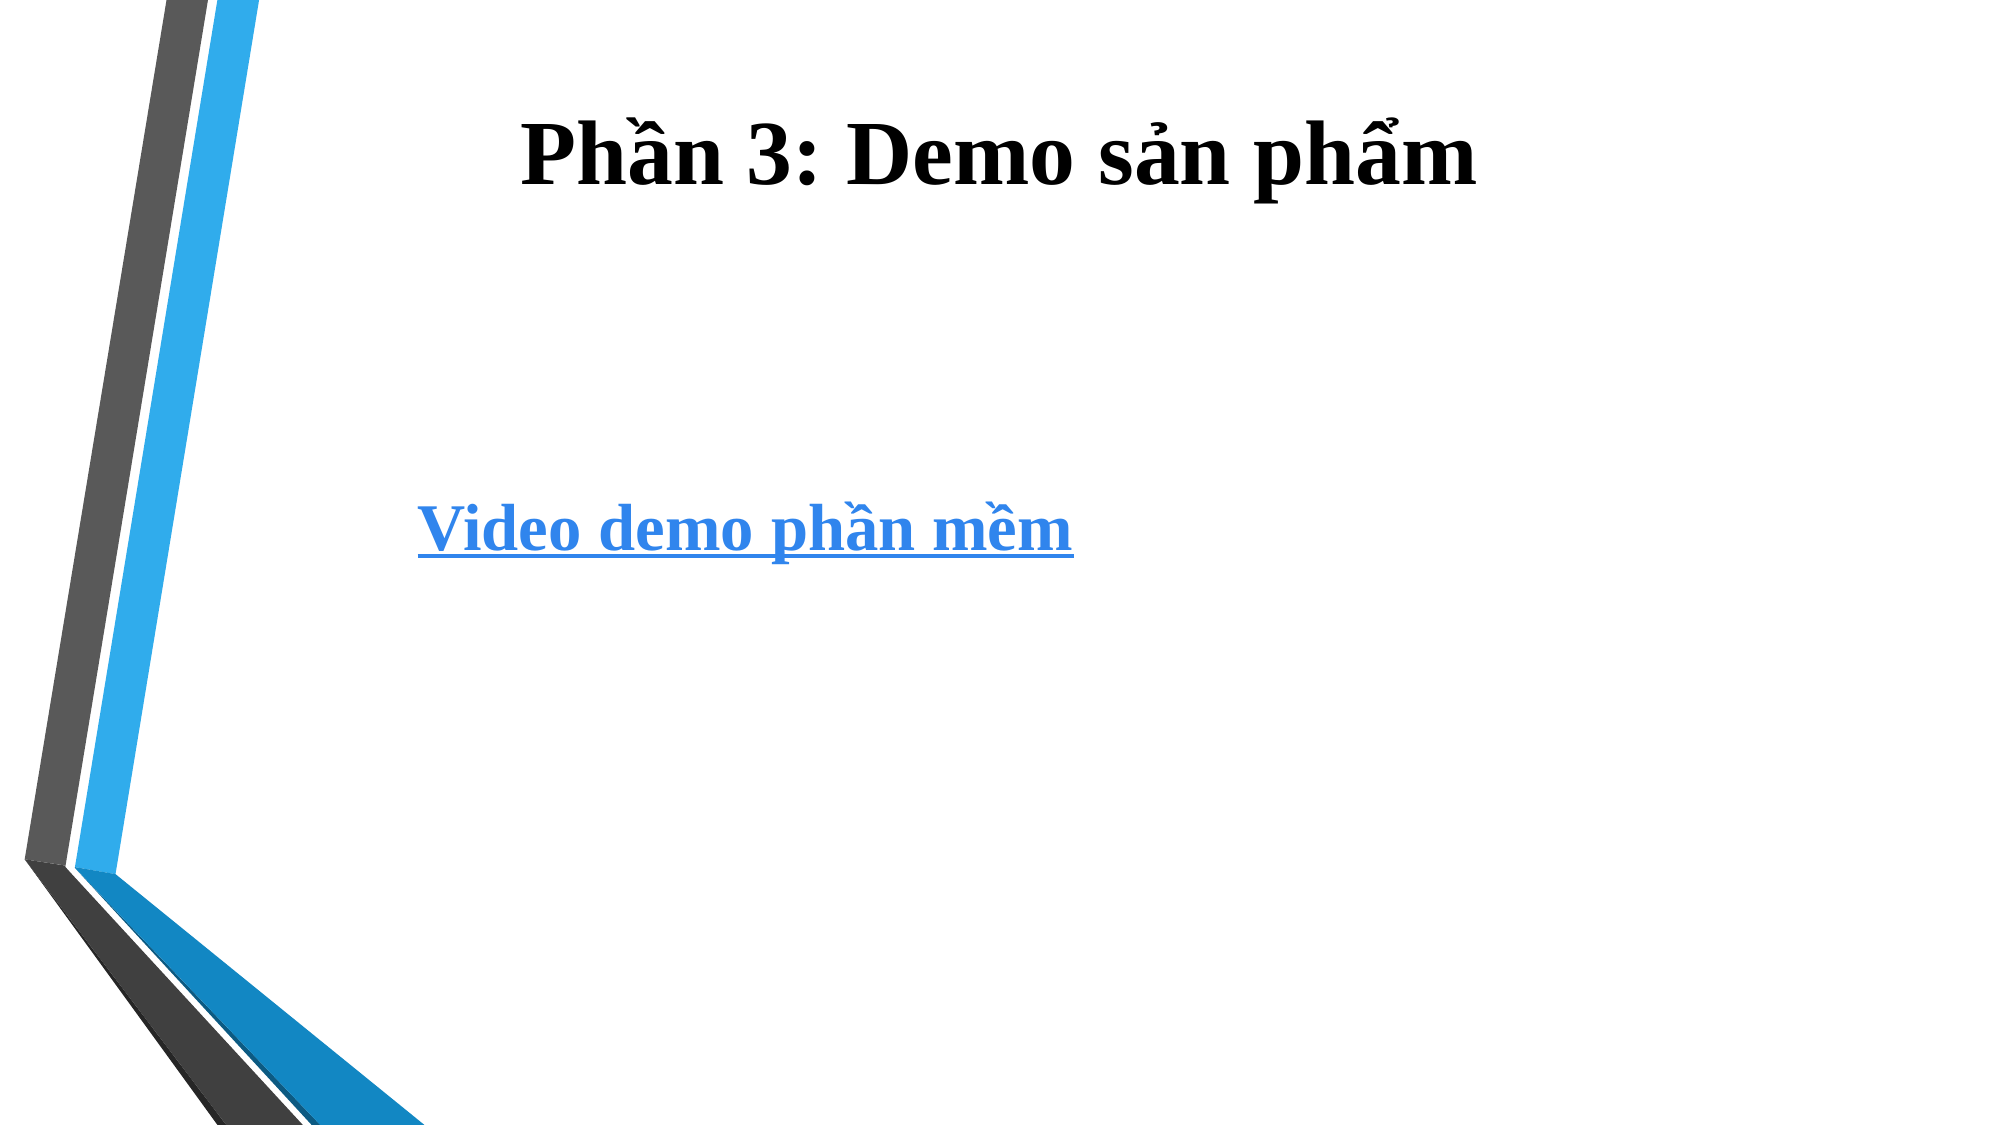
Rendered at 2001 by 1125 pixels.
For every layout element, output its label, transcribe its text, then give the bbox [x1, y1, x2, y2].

title Phần 3: Demo sản phẩm [0, 64, 2000, 230]
list Video demo phần mềm [402, 406, 1285, 641]
